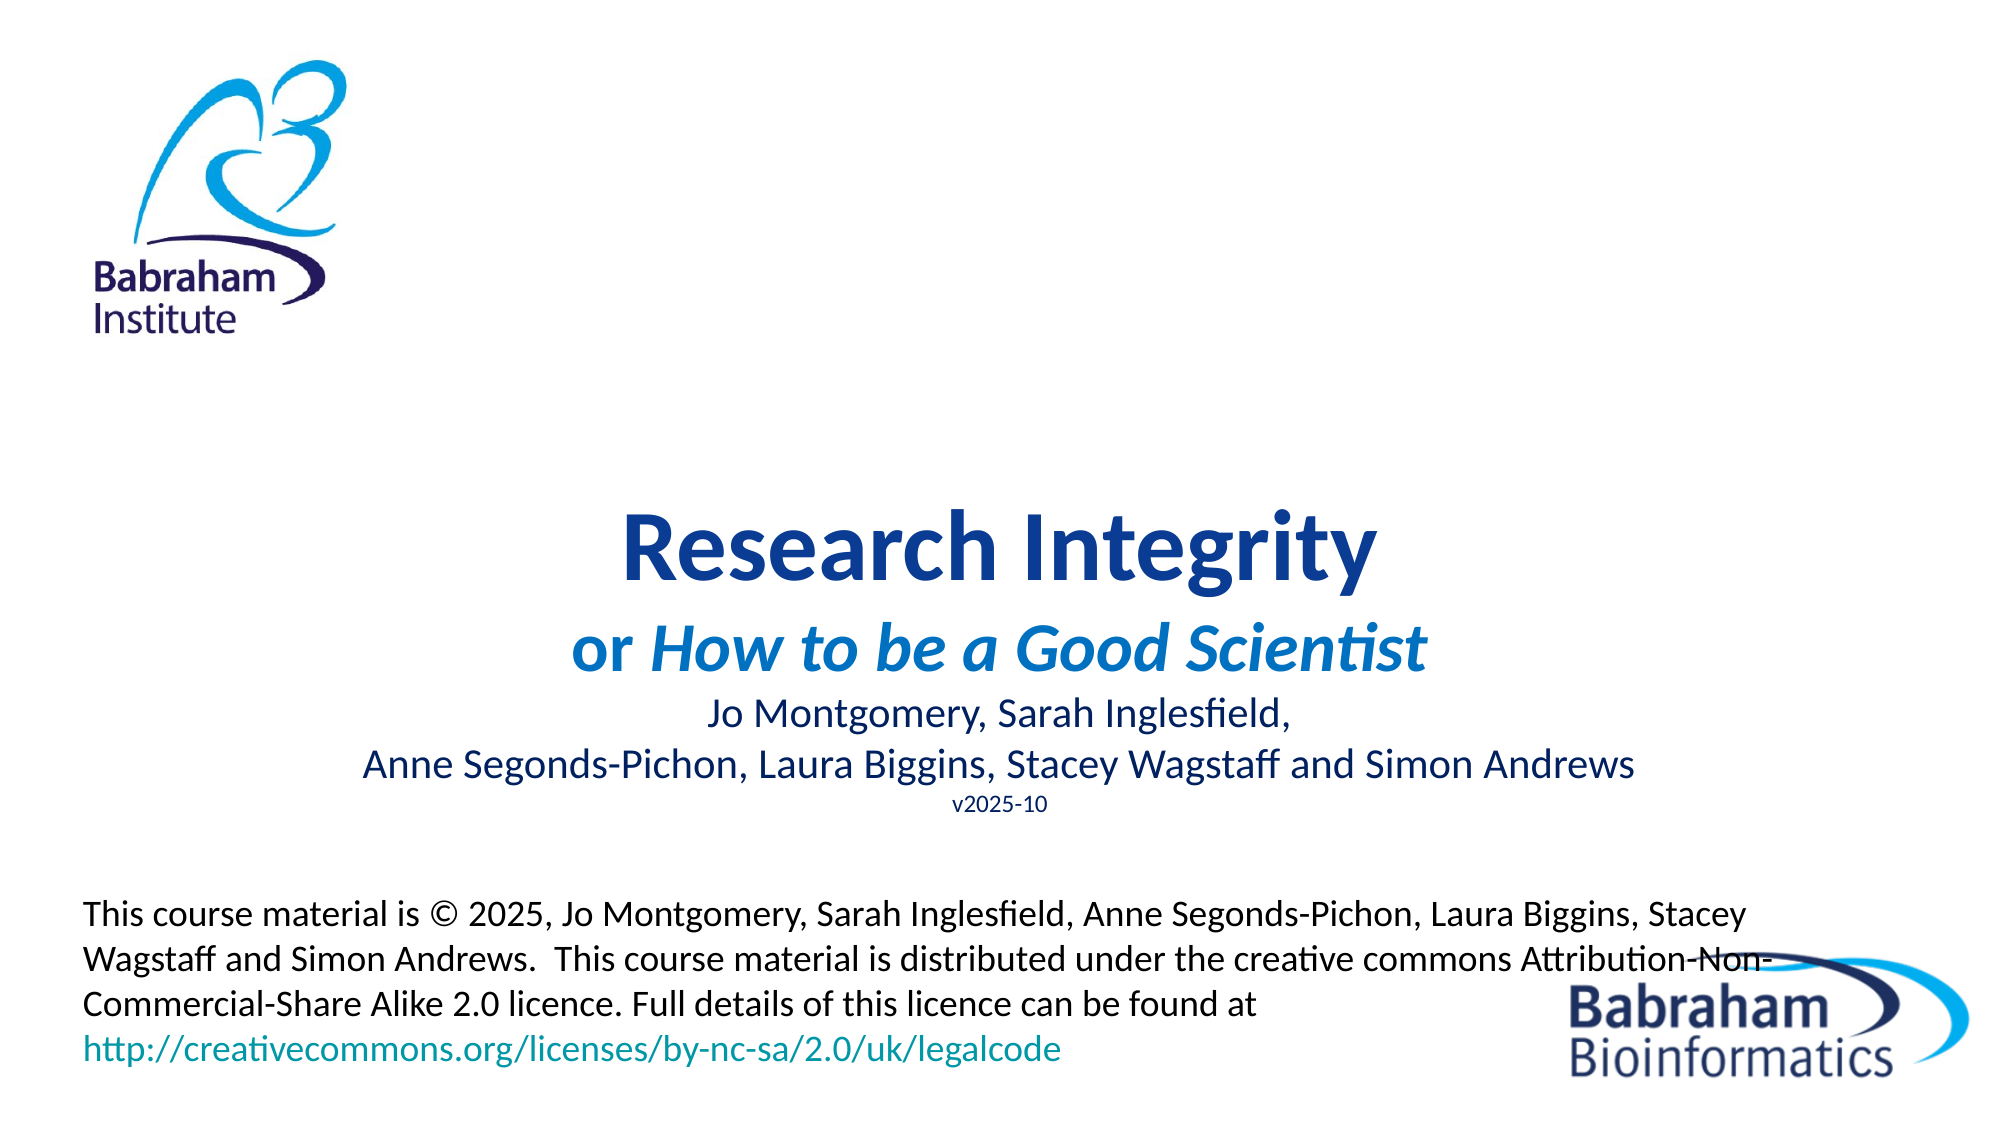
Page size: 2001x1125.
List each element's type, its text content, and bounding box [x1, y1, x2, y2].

picture [1546, 940, 1978, 1095]
title Research Integrity or How to be a Good Scientist Jo Montgomery, Sarah Inglesfield, Anne Segonds-Pichon, Laura Biggins, Stacey Wagstaff and Simon Andrews v2025-10 [68, 457, 1932, 838]
picture [3, 0, 417, 415]
text_box This course material is © 2025, Jo Montgomery, Sarah Inglesfield, Anne Segonds-Pichon, Laura Biggins, Stacey Wagstaff and Simon Andrews. This course material is distributed under the creative commons Attribution-Non-Commercial-Share Alike 2.0 licence. Full details of this licence can be found at http://creativecommons.org/licenses/by-nc-sa/2.0/uk/legalcode [68, 881, 1859, 1122]
